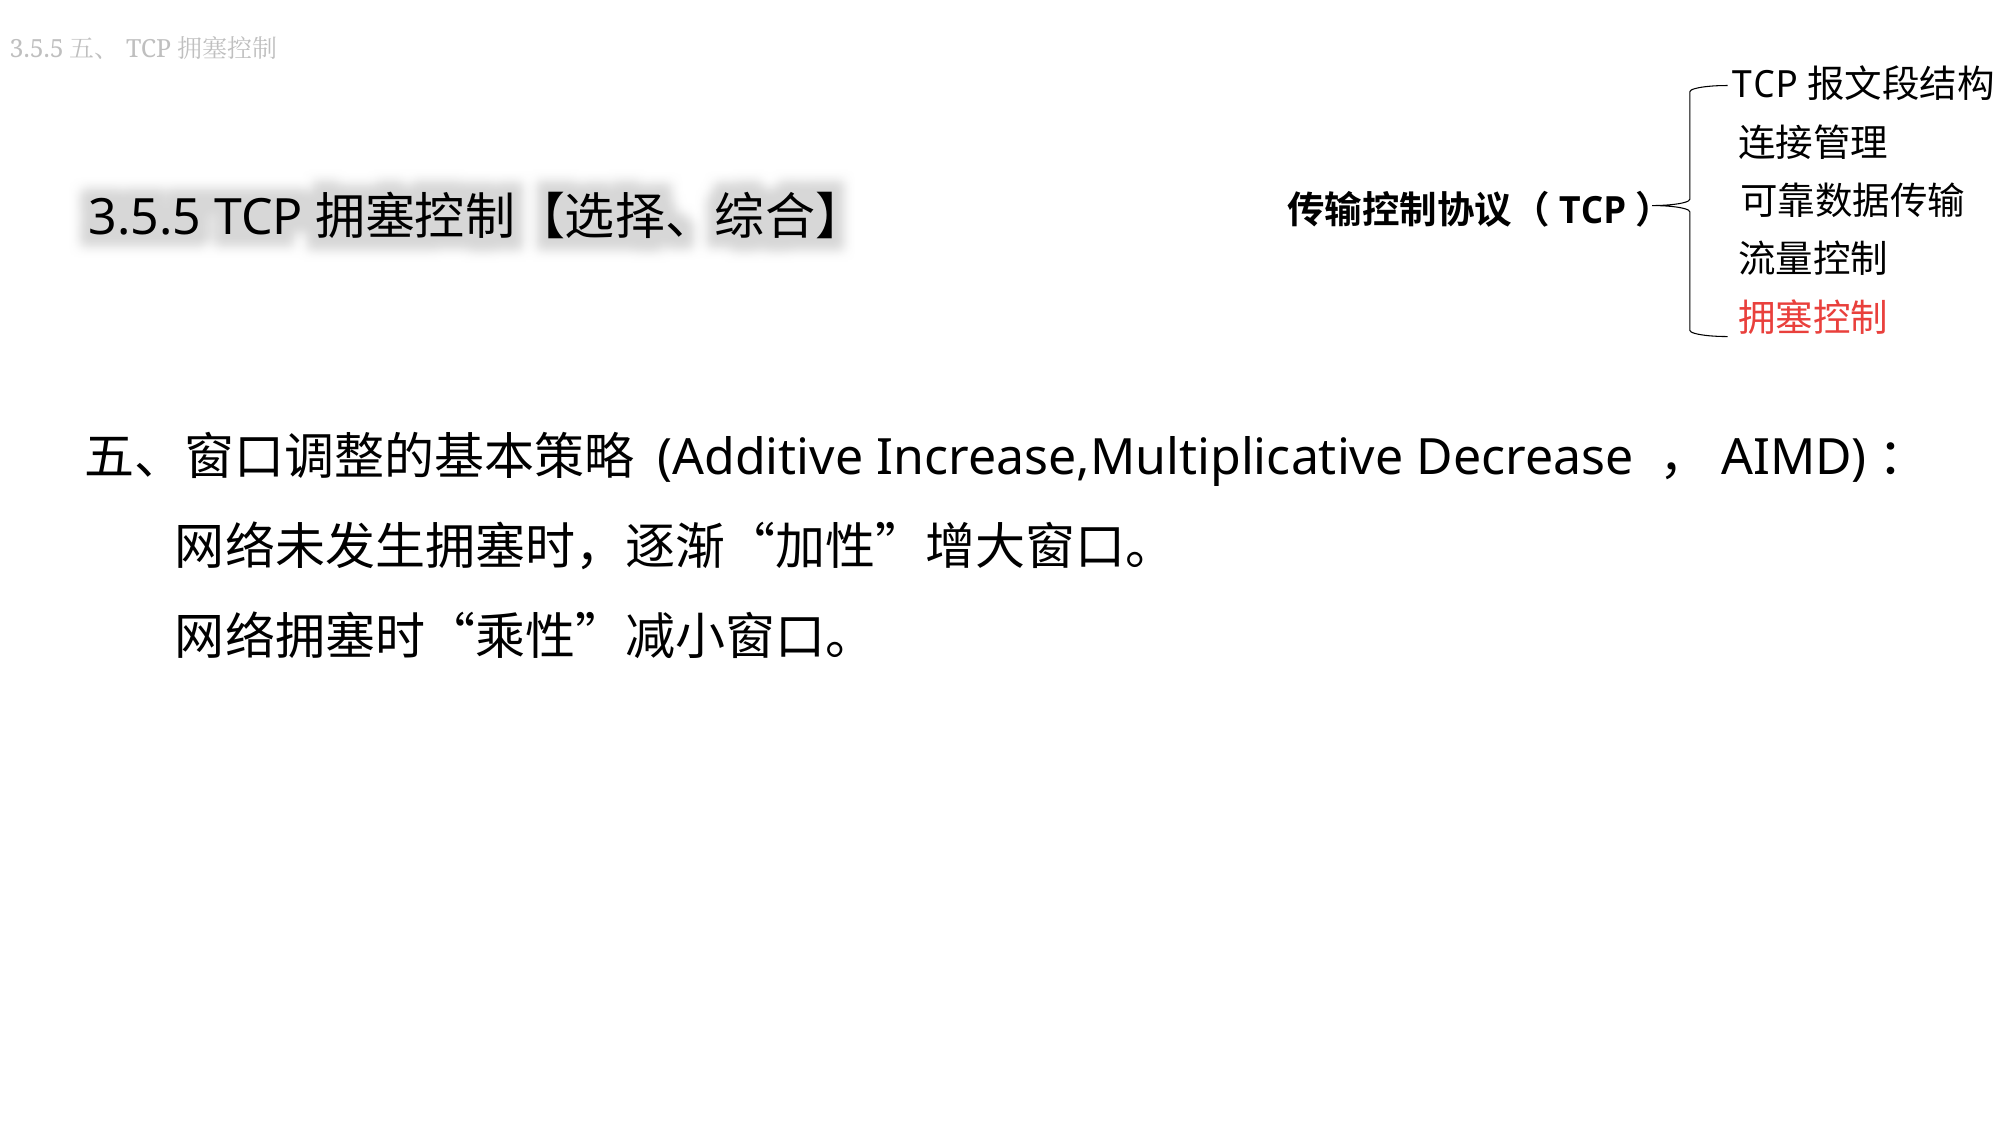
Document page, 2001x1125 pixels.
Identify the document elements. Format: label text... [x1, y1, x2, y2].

text_box 3.5.5五、TCP拥塞控制 [0, 24, 292, 70]
text_box 3.5.5 TCP拥塞控制【选择、综合】 [70, 121, 959, 278]
text_box 五、窗口调整的基本策略 (Additive Increase,Multiplicative Decrease ，AIMD)： 网络未发生拥塞时，逐渐“加性”增大窗口。 网络拥塞时“乘性”减小窗口。 [69, 387, 1982, 673]
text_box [1274, 64, 2000, 350]
